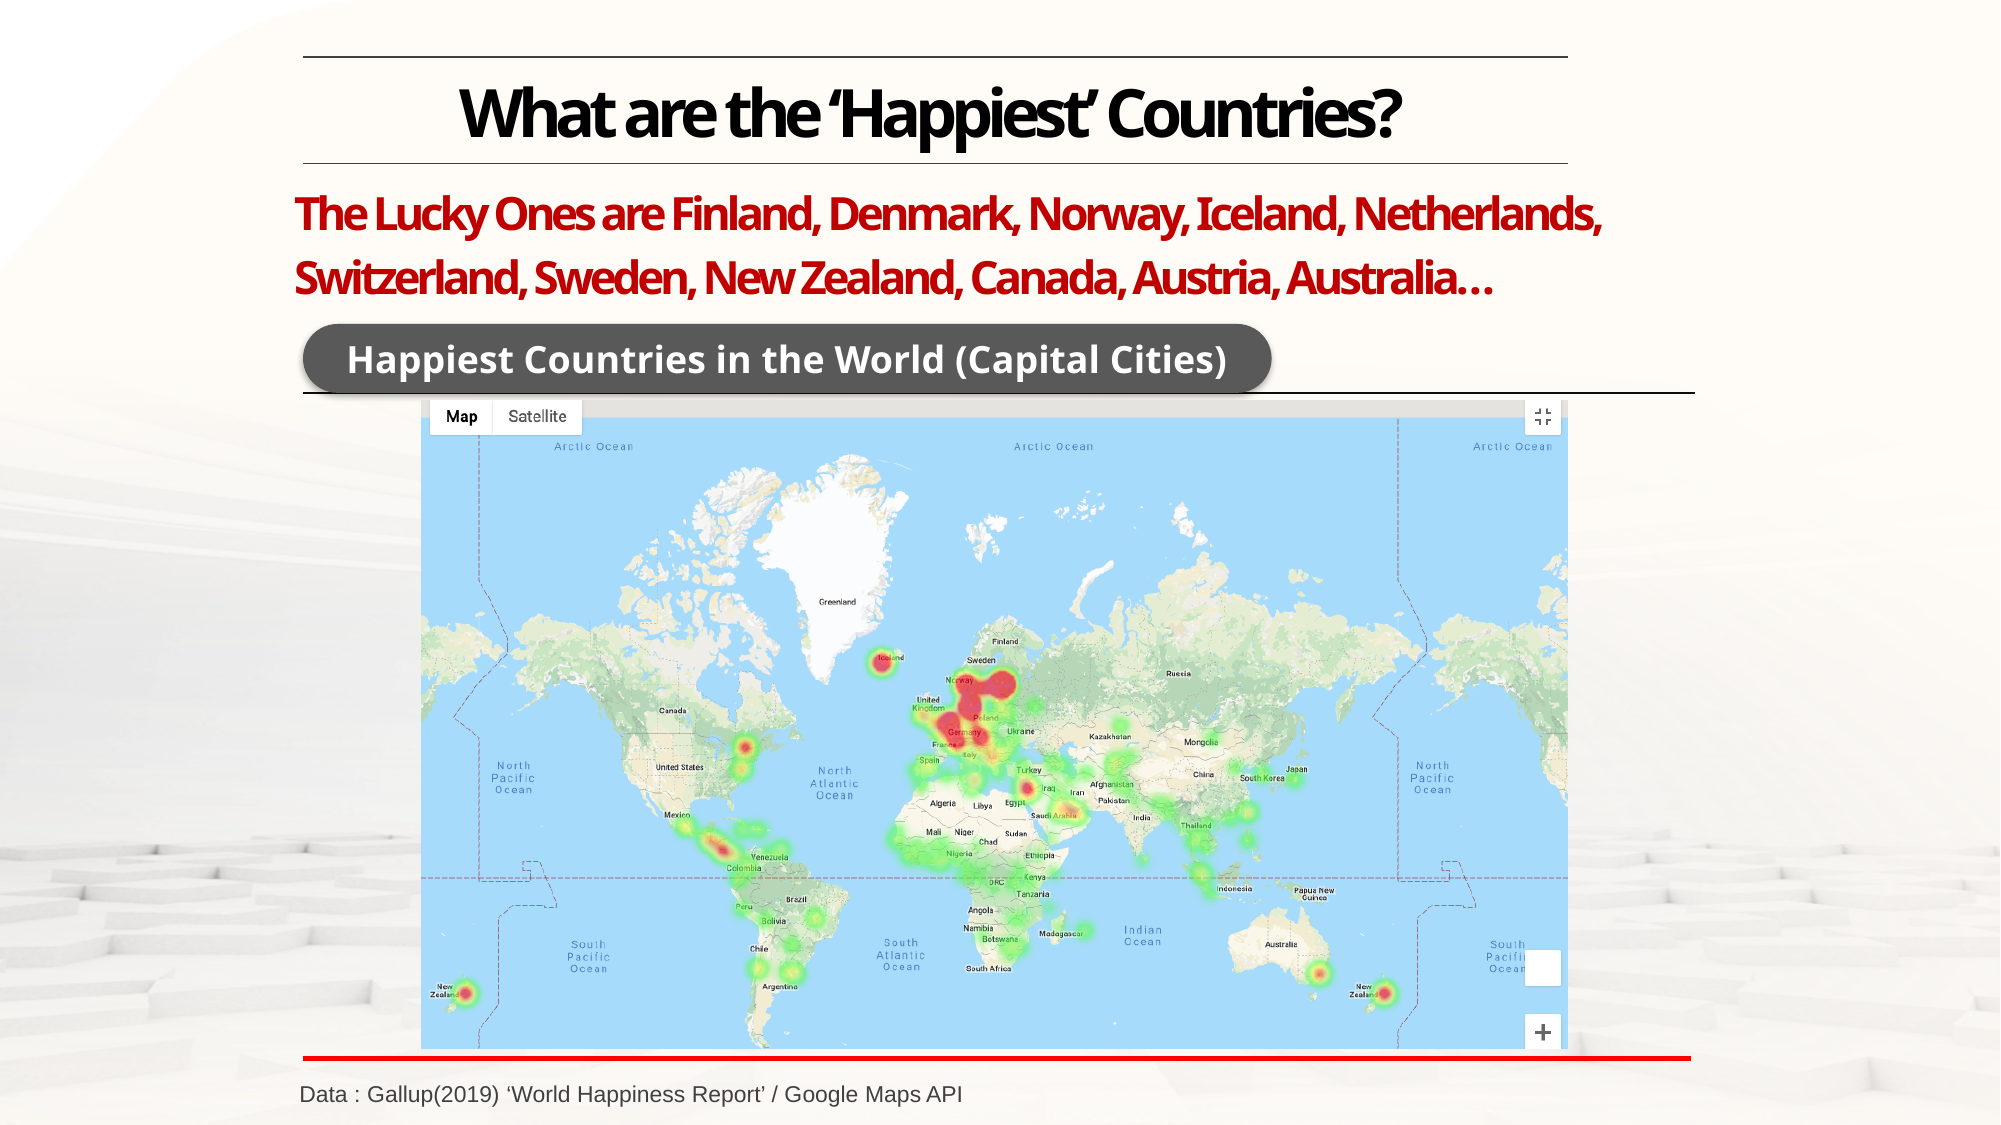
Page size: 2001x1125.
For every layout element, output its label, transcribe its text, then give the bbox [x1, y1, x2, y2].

text_box Happiest Countries in the World (Capital Cities) [303, 323, 1272, 392]
picture [0, 0, 2000, 1125]
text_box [302, 56, 1568, 164]
text_box Data : Gallup(2019) ‘World Happiness Report’ / Google Maps API [299, 1065, 1568, 1121]
text_box The Lucky Ones are Finland, Denmark, Norway, Iceland, Netherlands, Switzerland, Sweden, New Zealand, Canada, Austria, Australia… [279, 177, 1709, 311]
